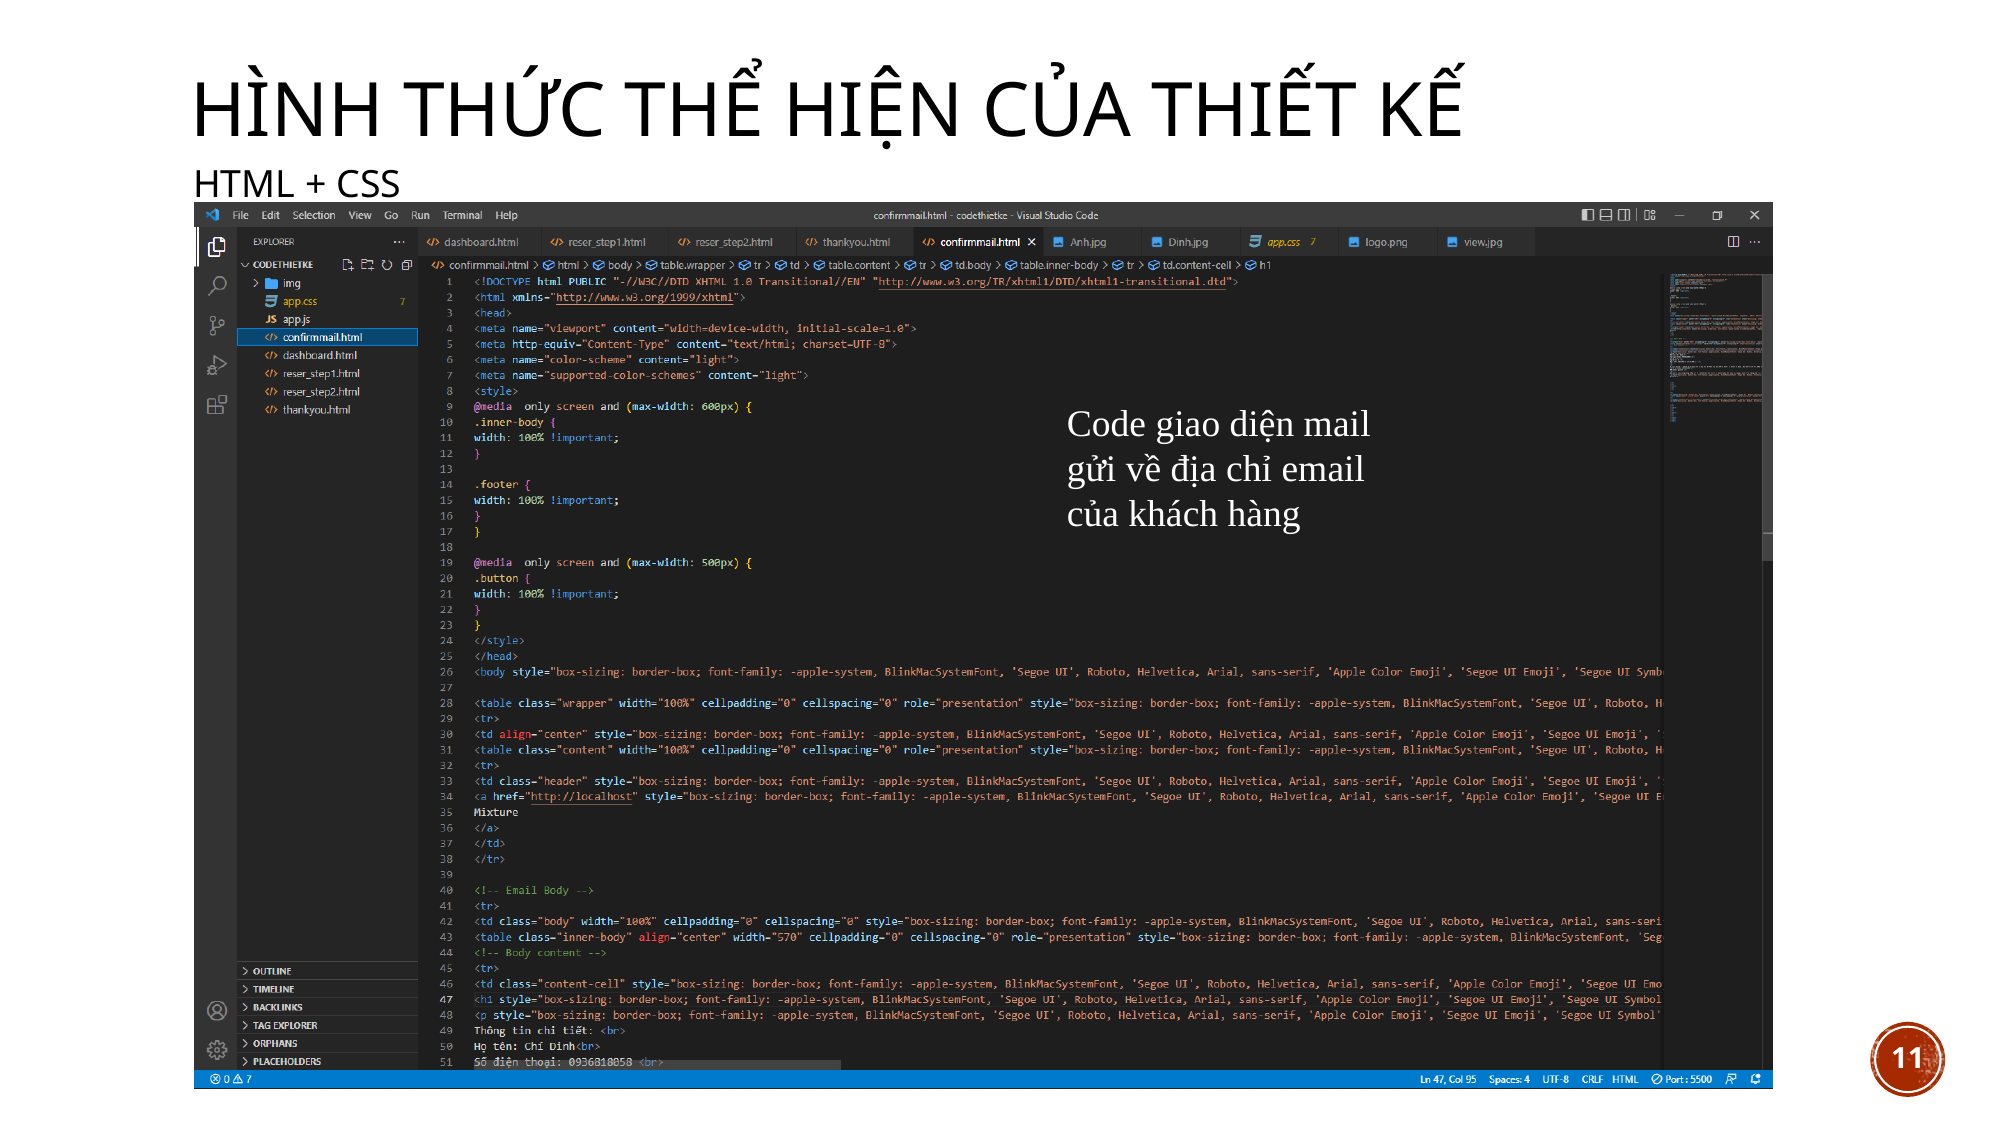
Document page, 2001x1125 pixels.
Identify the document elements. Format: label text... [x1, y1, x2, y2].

slide_number 11 [1855, 1028, 1961, 1089]
title Hình thức thể hiện của thiết kế [175, 41, 1602, 183]
picture [194, 202, 1773, 1089]
text_box HTML + CSS [178, 152, 417, 213]
